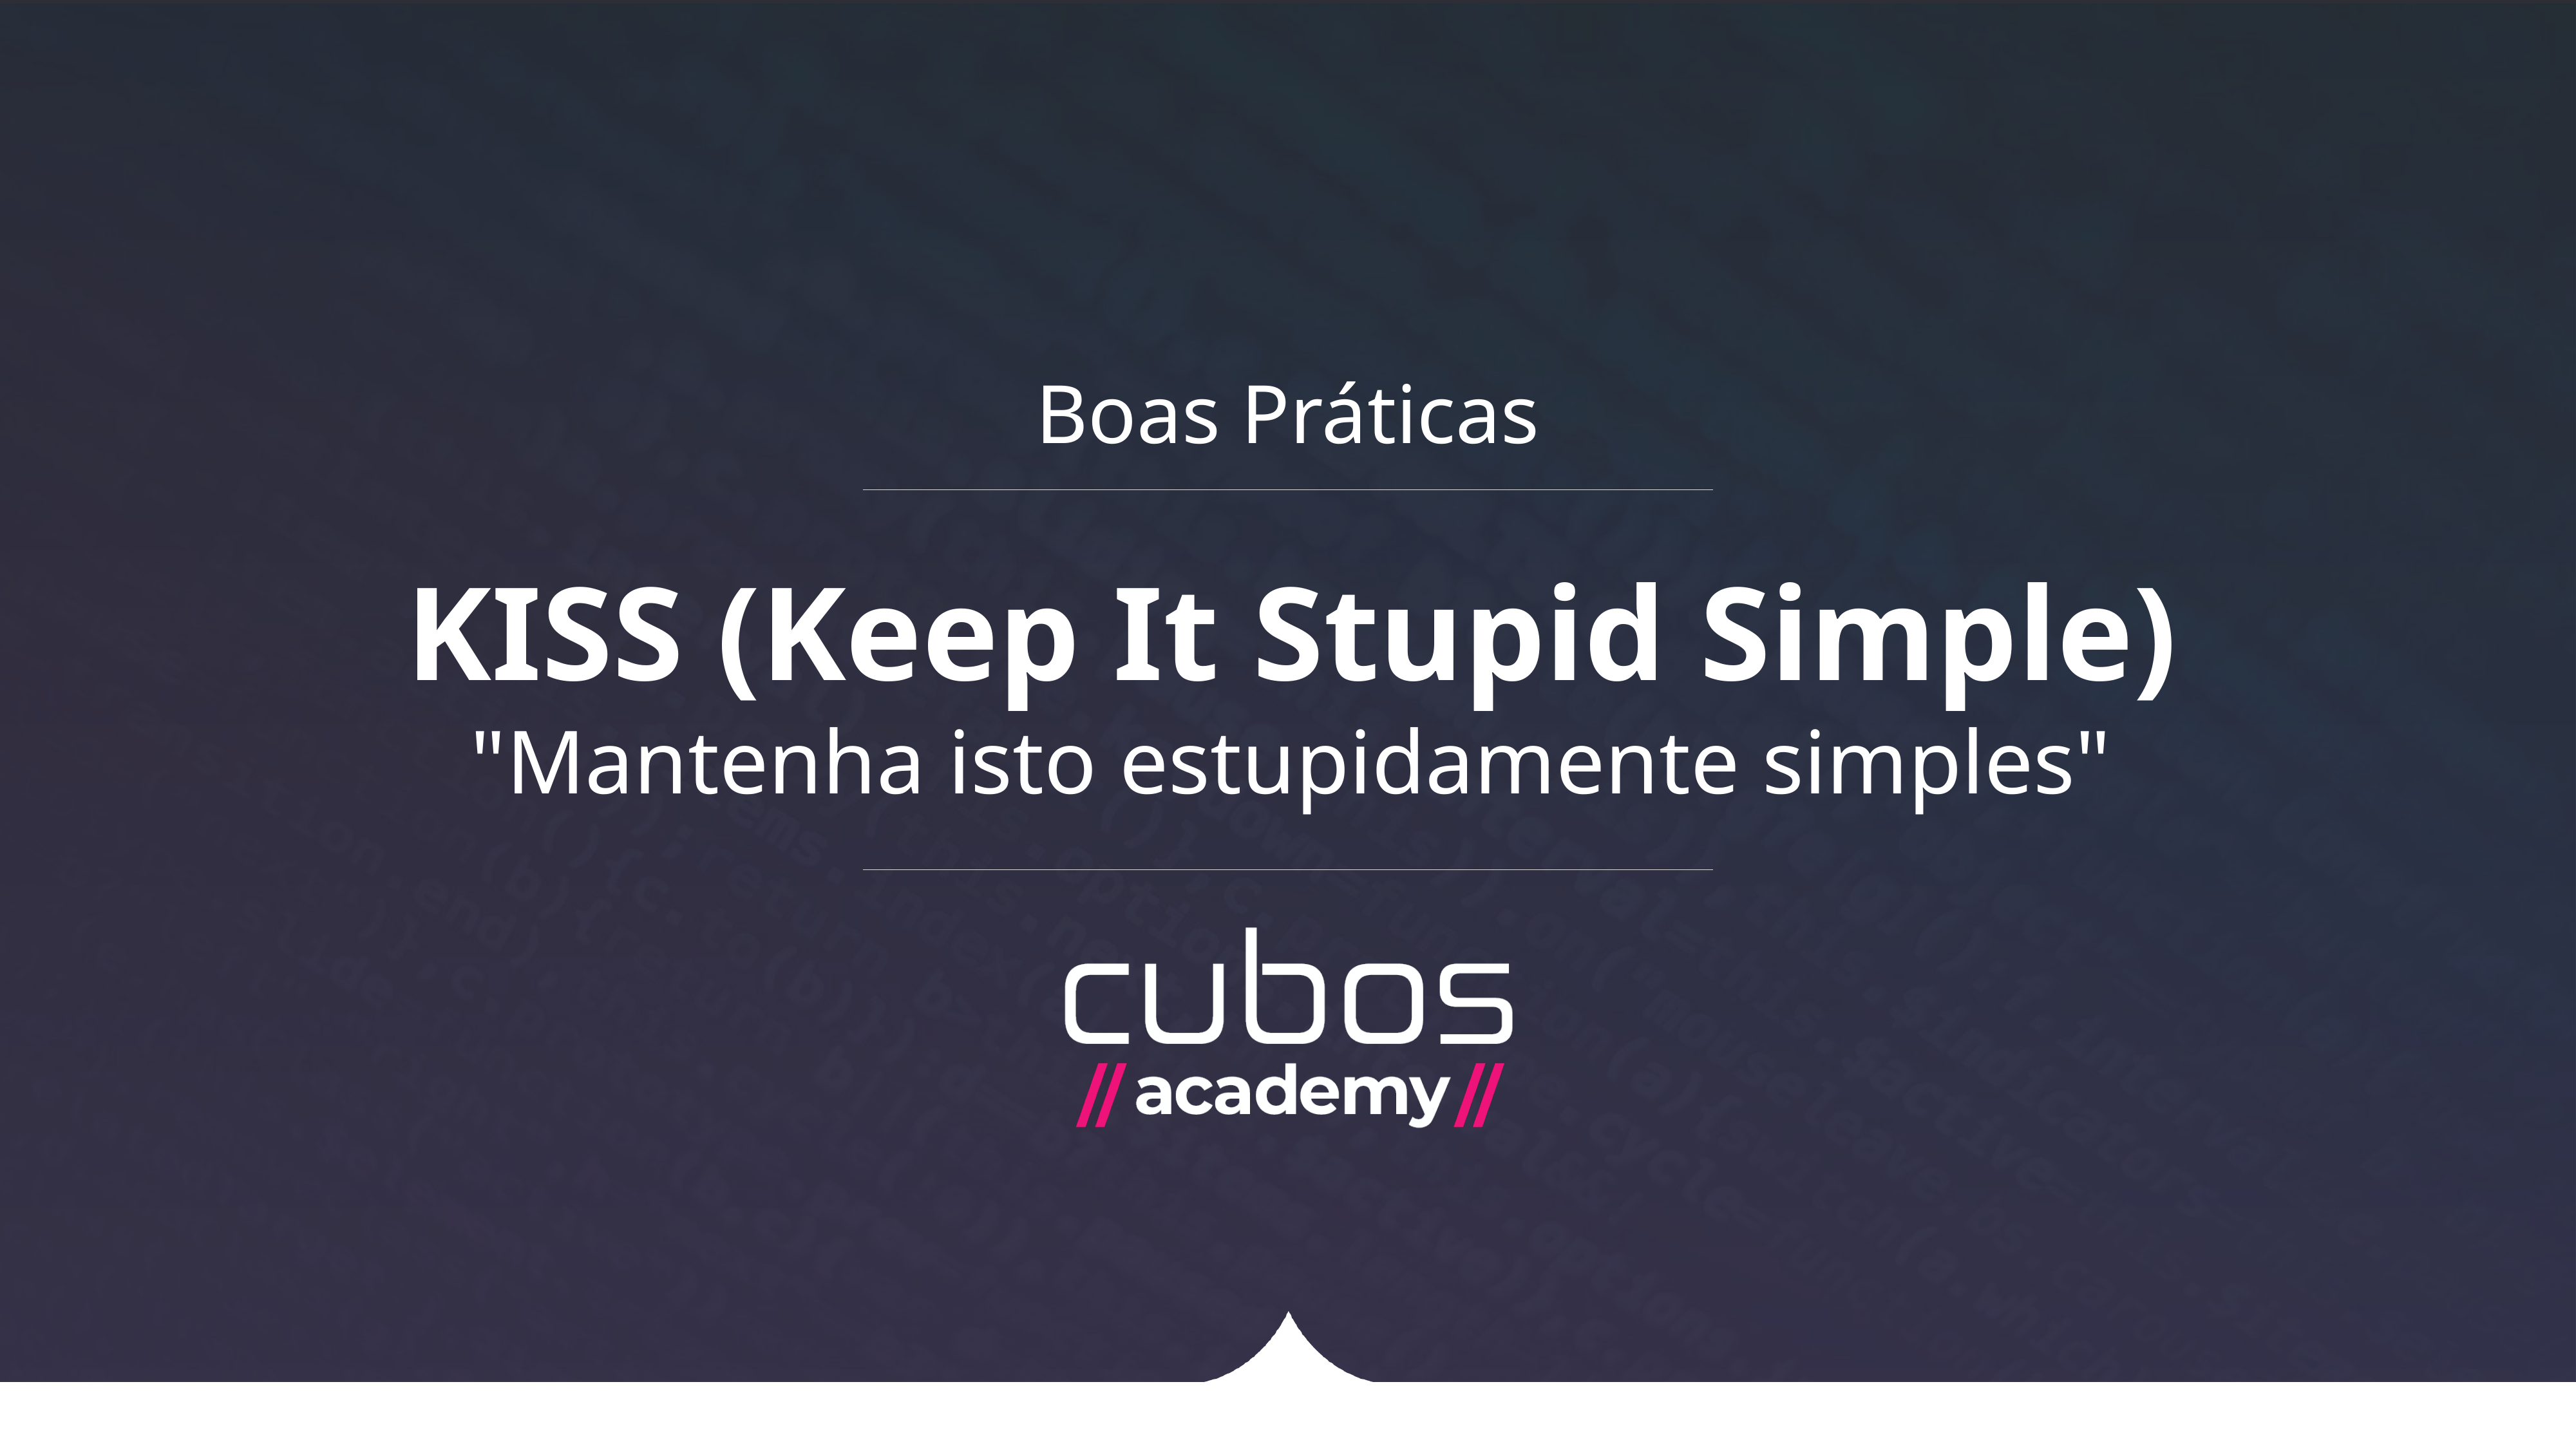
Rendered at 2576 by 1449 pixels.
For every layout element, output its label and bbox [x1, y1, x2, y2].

picture [0, 3, 2575, 1307]
text_box [0, 1307, 2576, 1449]
